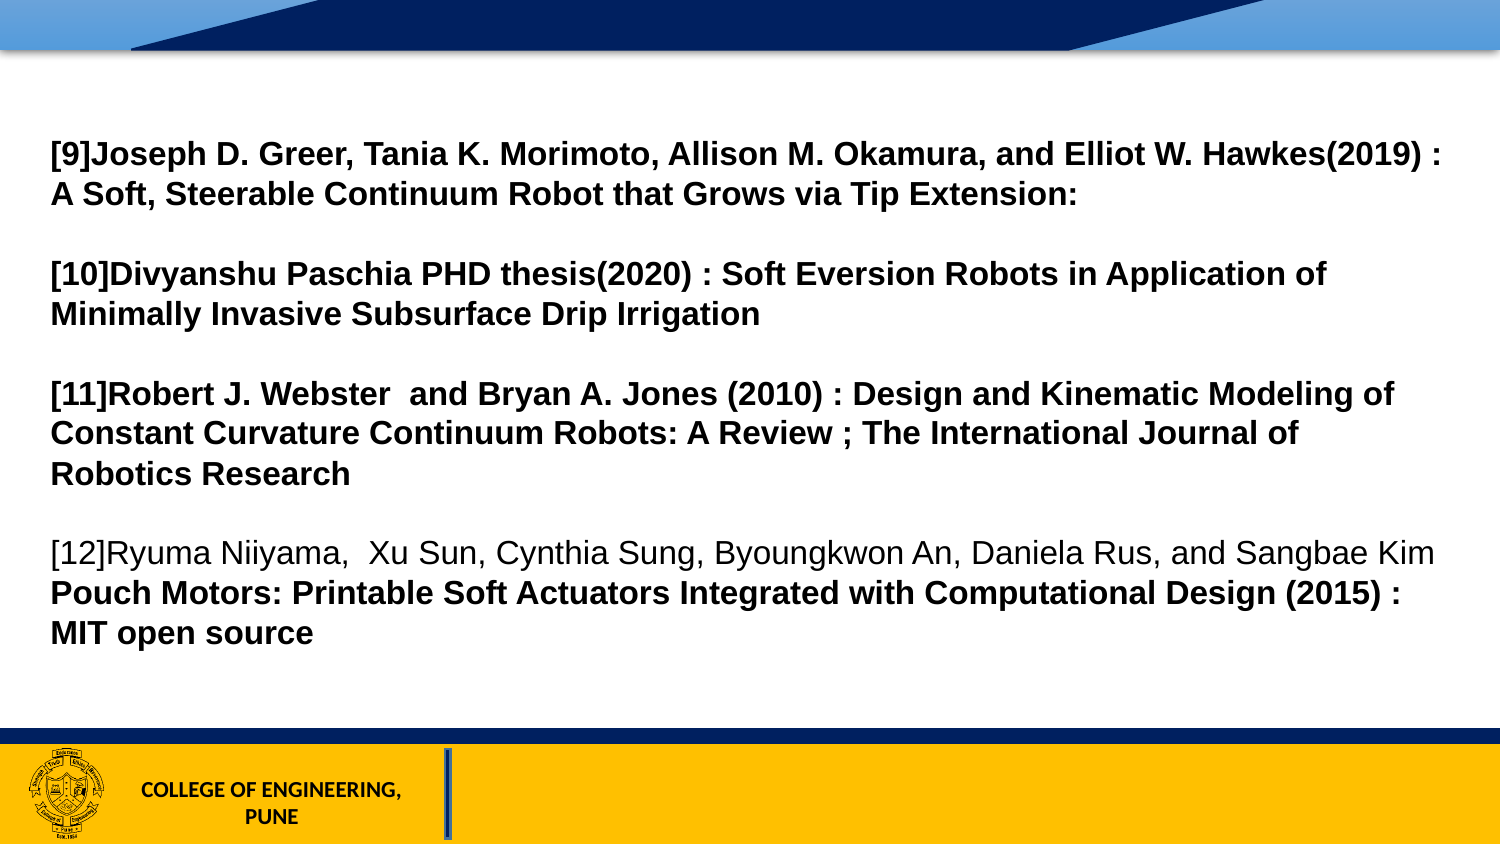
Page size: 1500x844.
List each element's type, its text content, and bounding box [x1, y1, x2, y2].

picture [29, 748, 104, 839]
text_box [9]Joseph D. Greer, Tania K. Morimoto, Allison M. Okamura, and Elliot W. Hawkes(2019) : A Soft, Steerable Continuum Robot that Grows via Tip Extension: [10]Divyanshu Paschia PHD thesis(2020) : Soft Eversion Robots in Application of Minimally Invasive Subsurface Drip Irrigation [11]Robert J. Webster and Bryan A. Jones (2010) : Design and Kinematic Modeling of Constant Curvature Continuum Robots: A Review ; The International Journal of Robotics Research [12]Ryuma Niiyama, Xu Sun, Cynthia Sung, Byoungkwon An, Daniela Rus, and Sangbae Kim Pouch Motors: Printable Soft Actuators Integrated with Computational Design (2015) : MIT open source [35, 117, 1465, 667]
